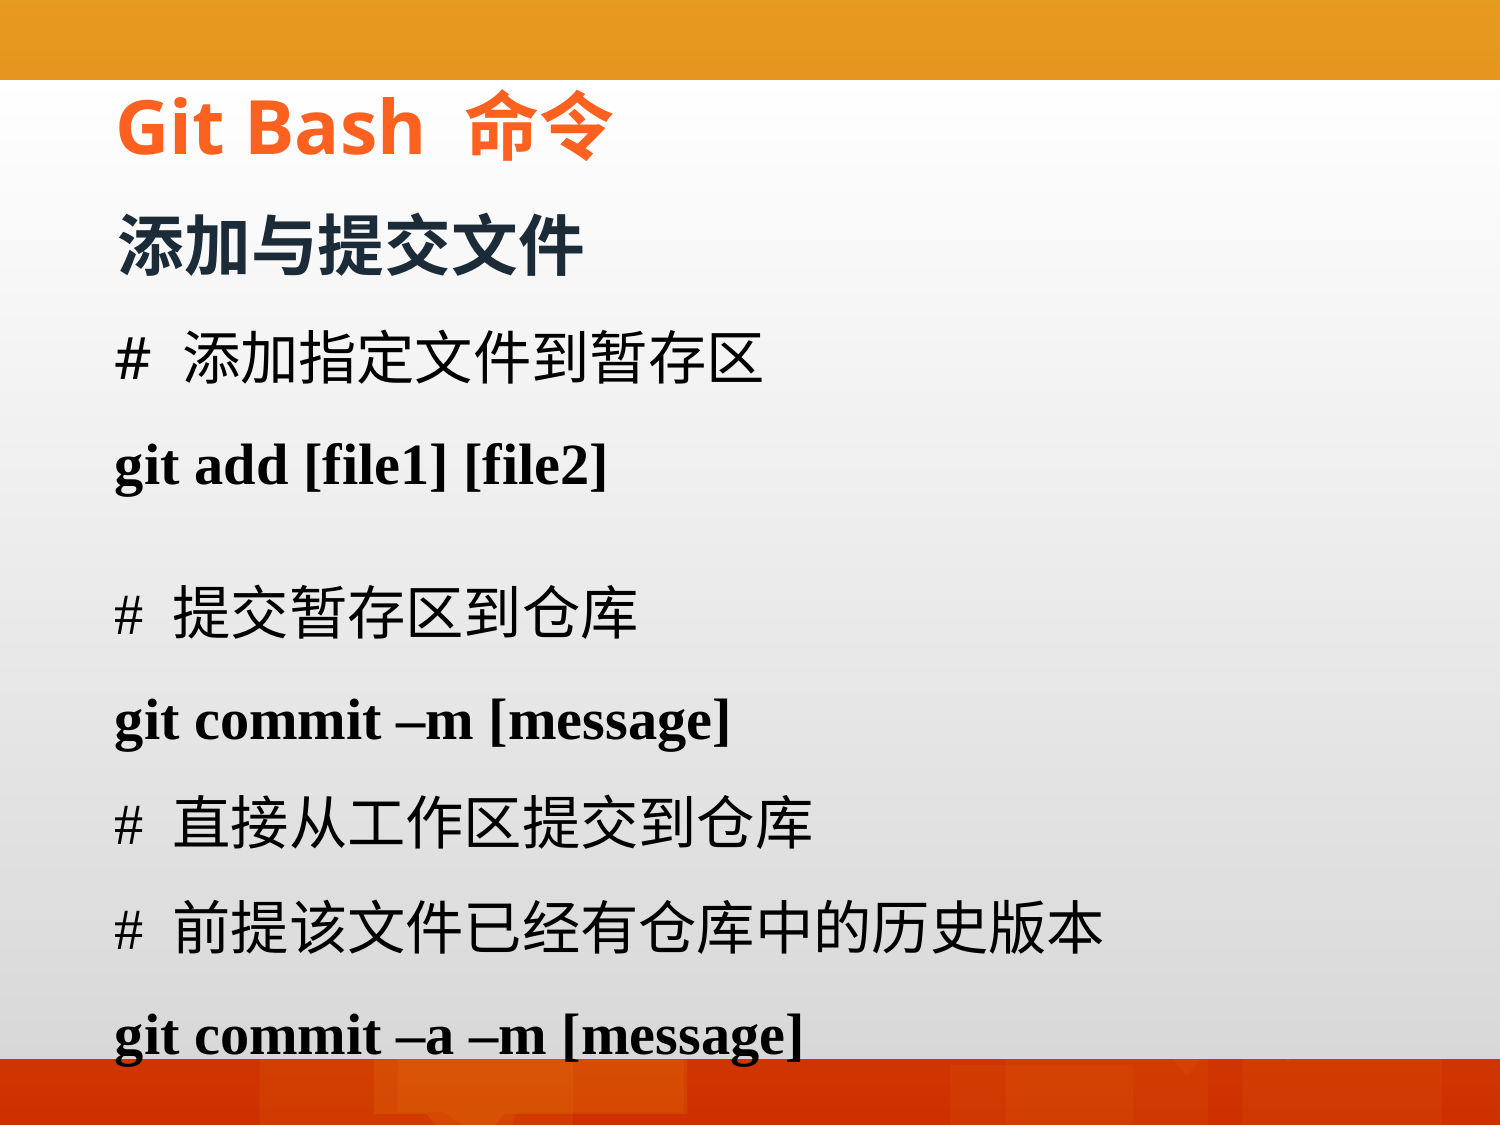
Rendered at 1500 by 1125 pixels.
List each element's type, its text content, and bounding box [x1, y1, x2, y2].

text_box 添加与提交文件 [102, 196, 600, 291]
text_box # 添加指定文件到暂存区 git add [file1] [file2] # 提交暂存区到仓库 git commit –m [message] # 直接从工作区提交到仓库 # 前提该文件已经有仓库中的历史版本 git commit –a –m [message] [100, 278, 1388, 1074]
text_box Git Bash 命令 [100, 72, 1012, 177]
